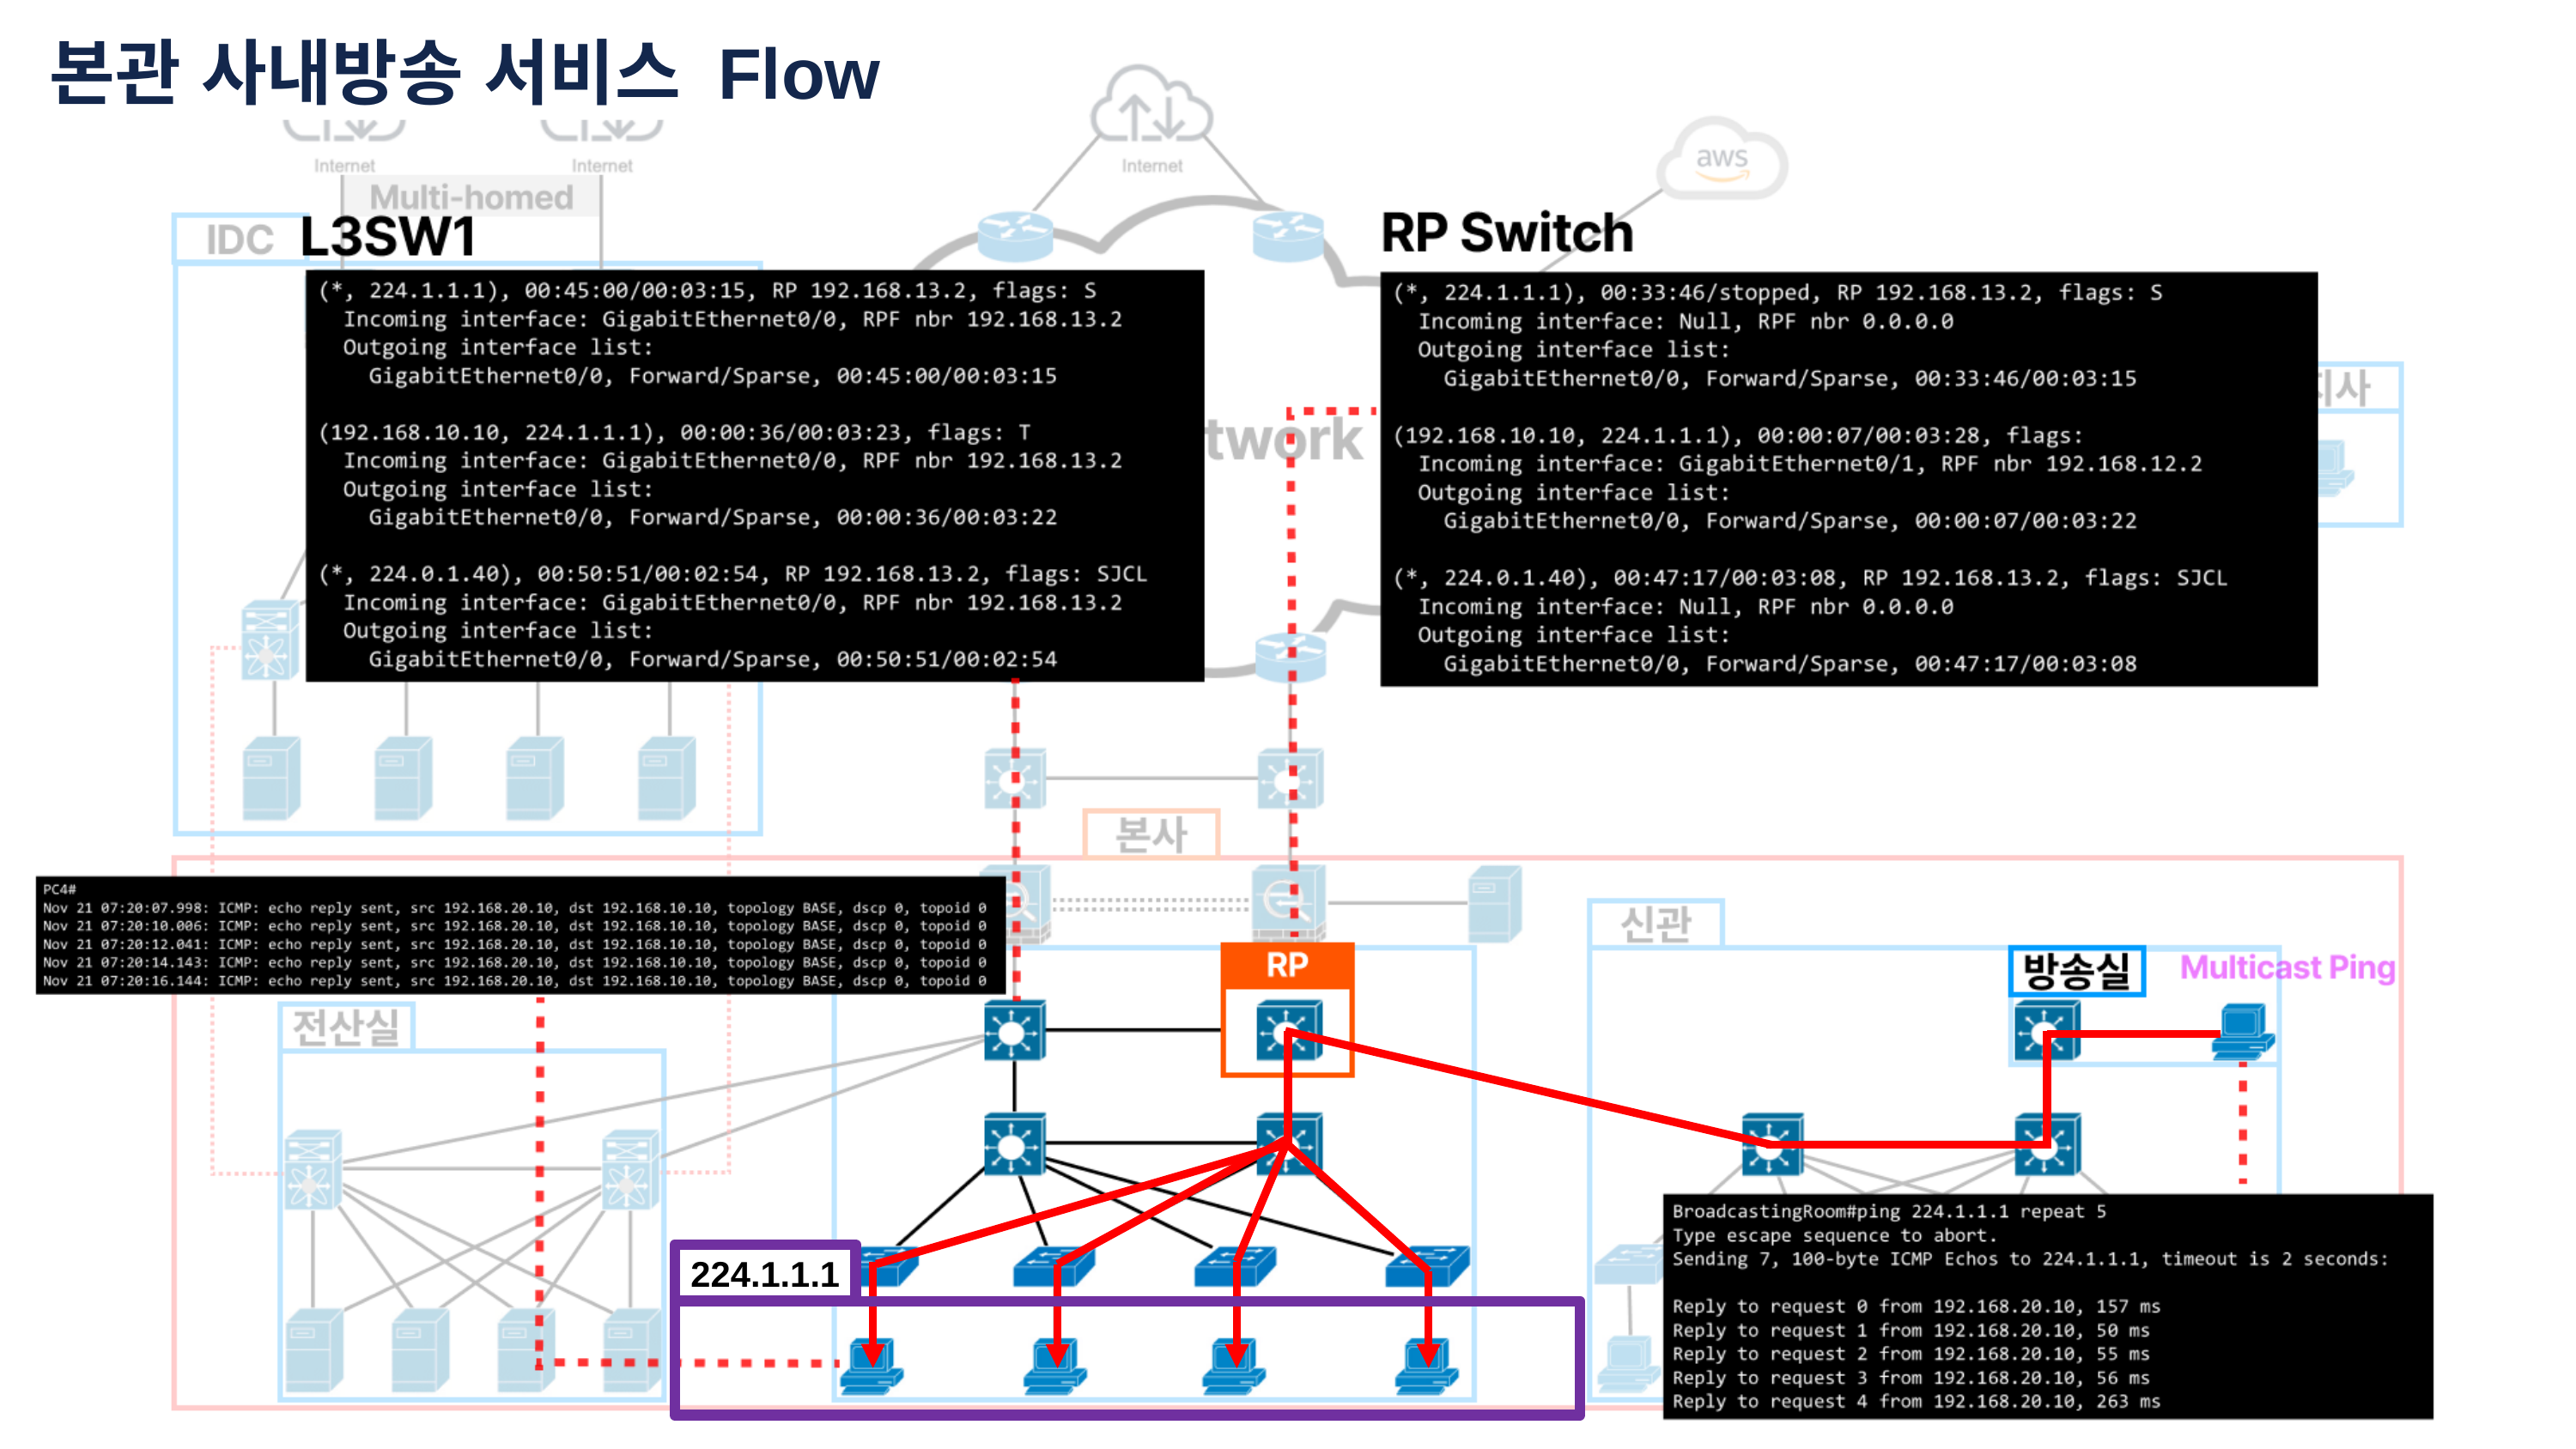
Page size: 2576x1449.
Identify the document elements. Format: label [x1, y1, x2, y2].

text_box [876, 1144, 1286, 1264]
text_box [1287, 1144, 1429, 1272]
text_box [1289, 1030, 1772, 1145]
text_box [1057, 1139, 1286, 1144]
picture [0, 3, 2576, 1449]
